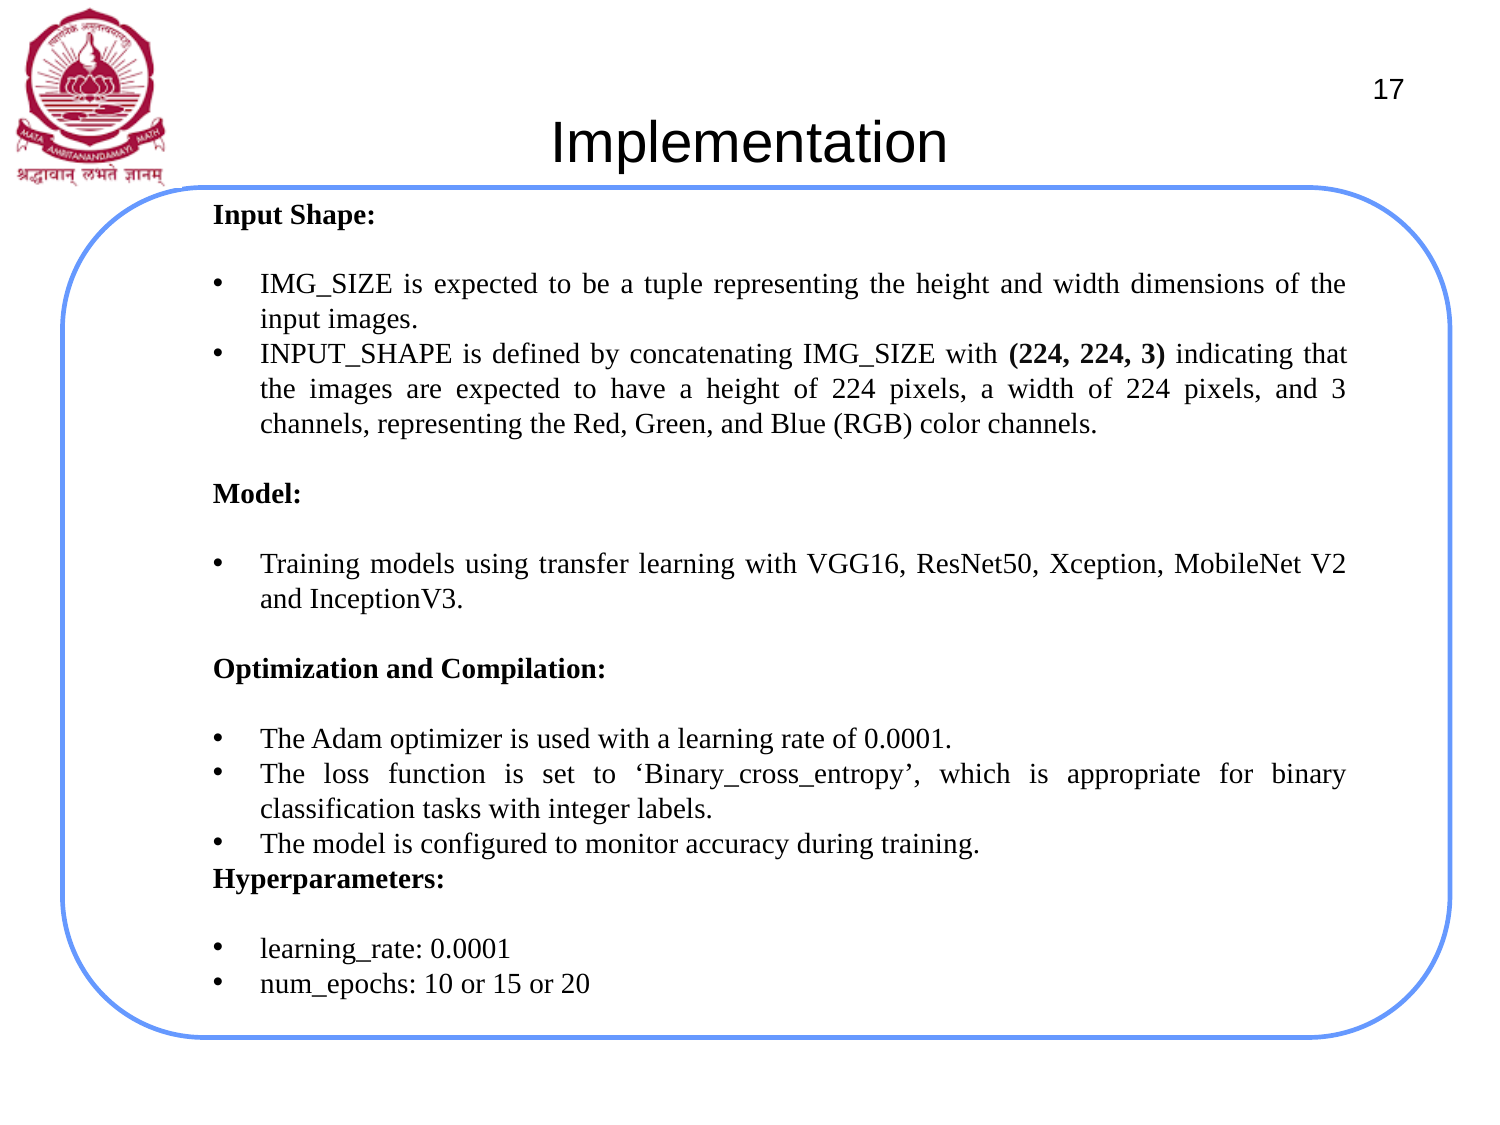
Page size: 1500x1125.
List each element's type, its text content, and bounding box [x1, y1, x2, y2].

text_box Input Shape: IMG_SIZE is expected to be a tuple representing the height and width dimensions of the input images. INPUT_SHAPE is defined by concatenating IMG_SIZE with (224, 224, 3) indicating that the images are expected to have a height of 224 pixels, a width of 224 pixels, and 3 channels, representing the Red, Green, and Blue (RGB) color channels. Model: Training models using transfer learning with VGG16, ResNet50, Xception, MobileNet V2 and InceptionV3. Optimization and Compilation: The Adam optimizer is used with a learning rate of 0.0001. The loss function is set to ‘Binary_cross_entropy’, which is appropriate for binary classification tasks with integer labels. The model is configured to monitor accuracy during training. Hyperparameters: learning_rate: 0.0001 num_epochs: 10 or 15 or 20 [198, 187, 1363, 1042]
title Implementation [75, 15, 1425, 263]
picture [0, 6, 182, 188]
slide_number 17 [1364, 62, 1413, 730]
